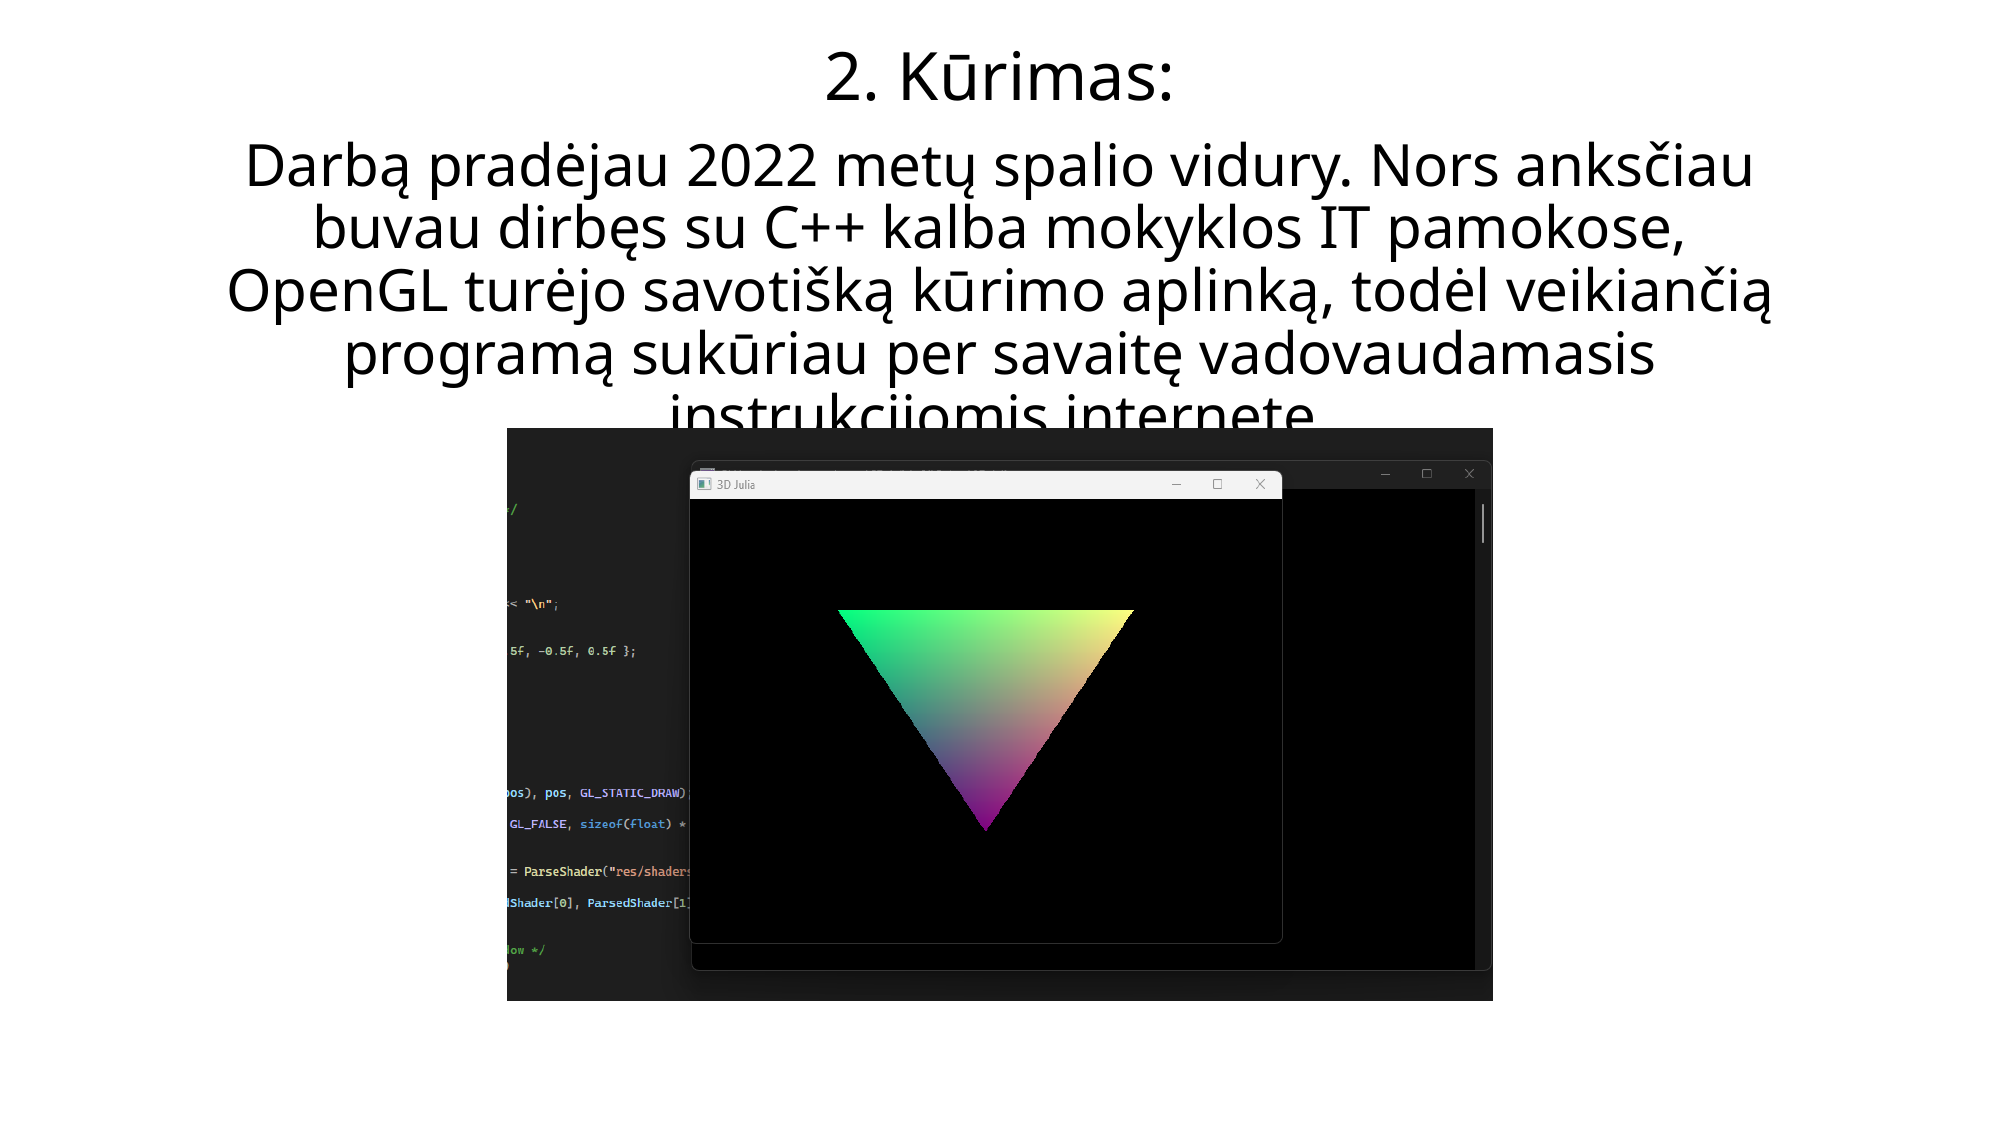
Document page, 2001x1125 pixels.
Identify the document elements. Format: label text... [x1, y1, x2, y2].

subtitle 2. Kūrimas: Darbą pradėjau 2022 metų spalio vidury. Nors anksčiau buvau dirbęs su C++ kalba mokyklos IT pamokose, OpenGL turėjo savotišką kūrimo aplinką, todėl veikiančią programą sukūriau per savaitę vadovaudamasis instrukcijomis internete. [185, 35, 1815, 1021]
picture [507, 428, 1493, 1001]
